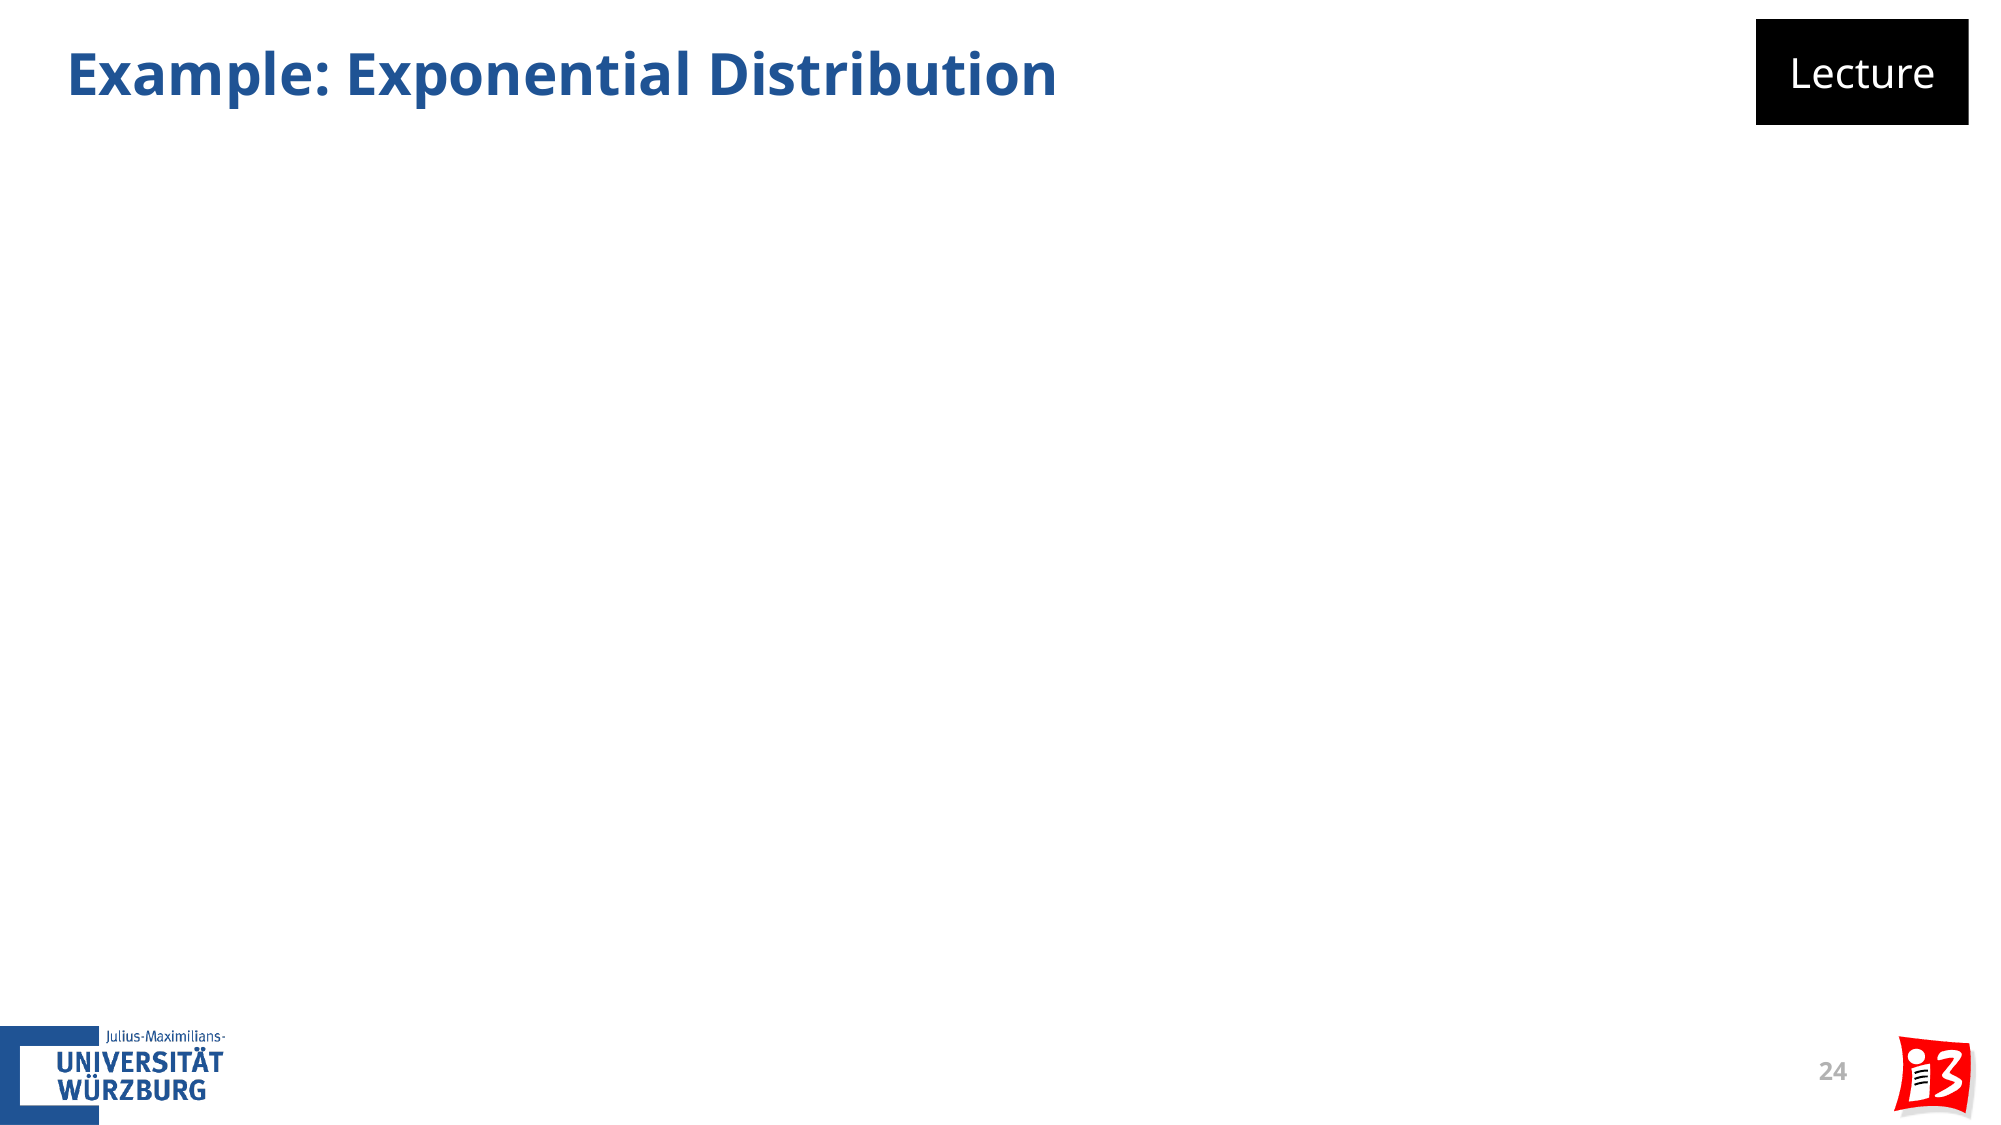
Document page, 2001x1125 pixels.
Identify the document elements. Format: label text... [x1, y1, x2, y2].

text_box Lecture [1756, 19, 1969, 125]
slide_number 24 [1412, 1042, 1863, 1103]
title Example: Exponential Distribution [51, 18, 1800, 126]
picture [0, 1026, 225, 1125]
